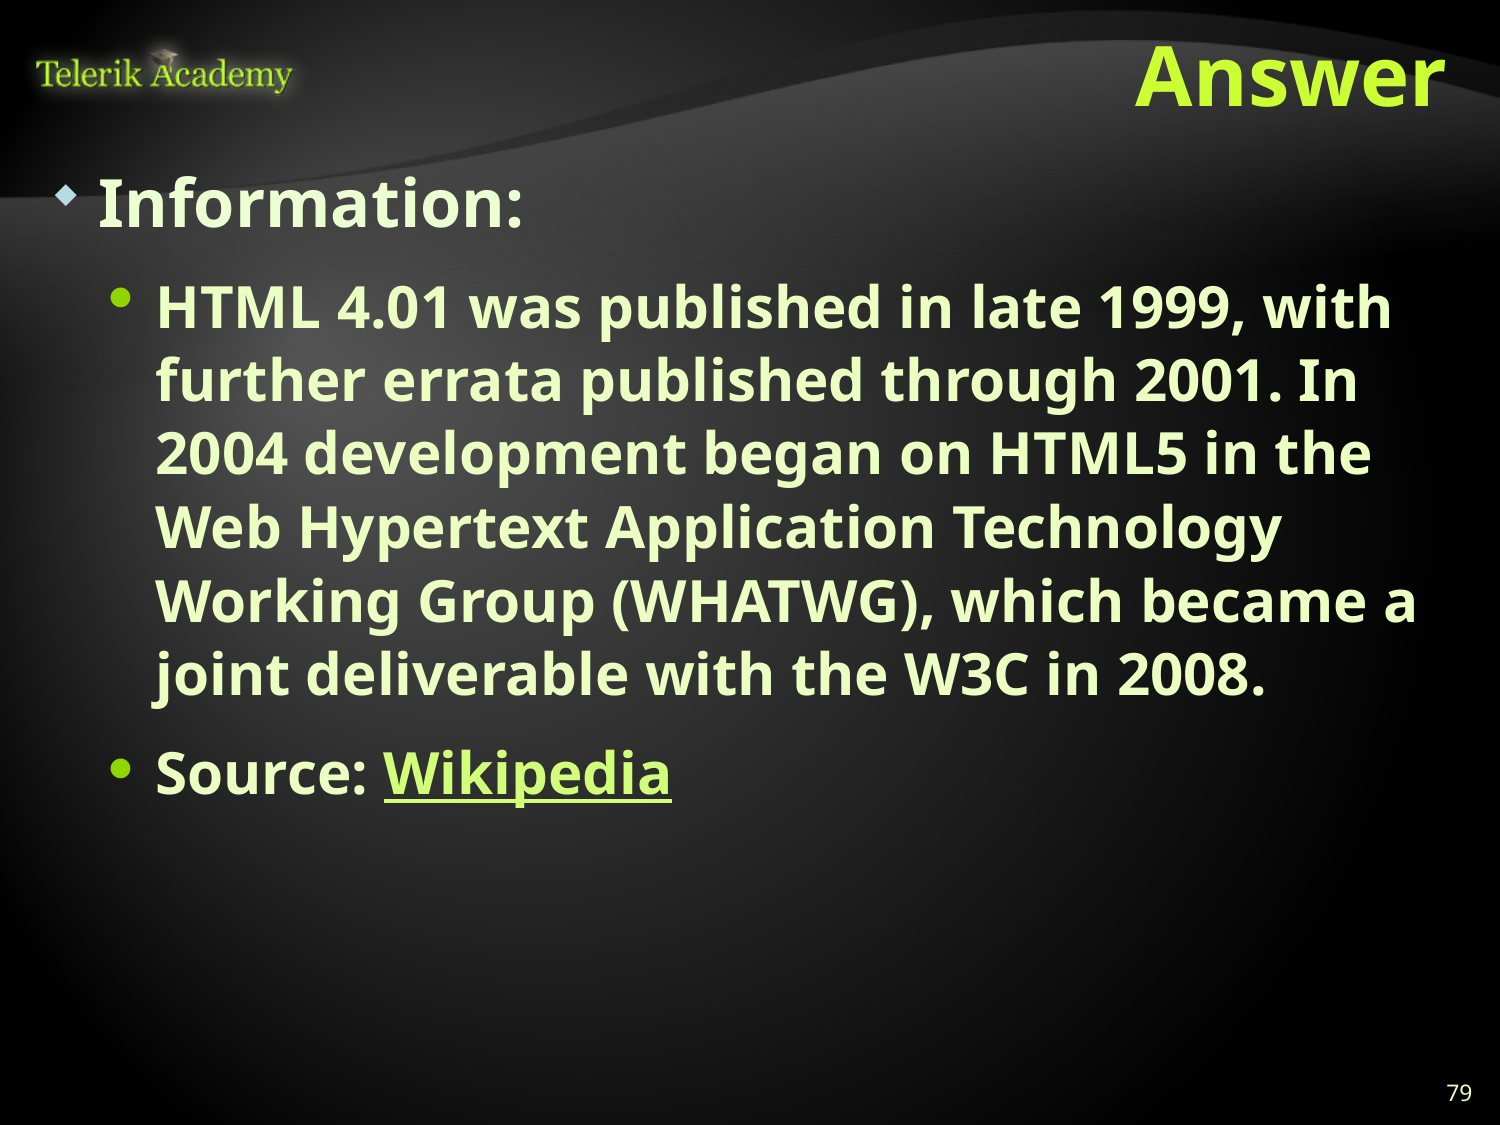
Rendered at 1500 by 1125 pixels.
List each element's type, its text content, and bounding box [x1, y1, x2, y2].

slide_number 79 [1412, 1074, 1488, 1113]
list Information: HTML 4.01 was published in late 1999, with further errata published through 2001. In 2004 development began on HTML5 in the Web Hypertext Application Technology Working Group (WHATWG), which became a joint deliverable with the W3C in 2008. Source: Wikipedia [37, 149, 1463, 1100]
picture [0, 0, 1500, 1125]
title Answer [300, 12, 1463, 149]
